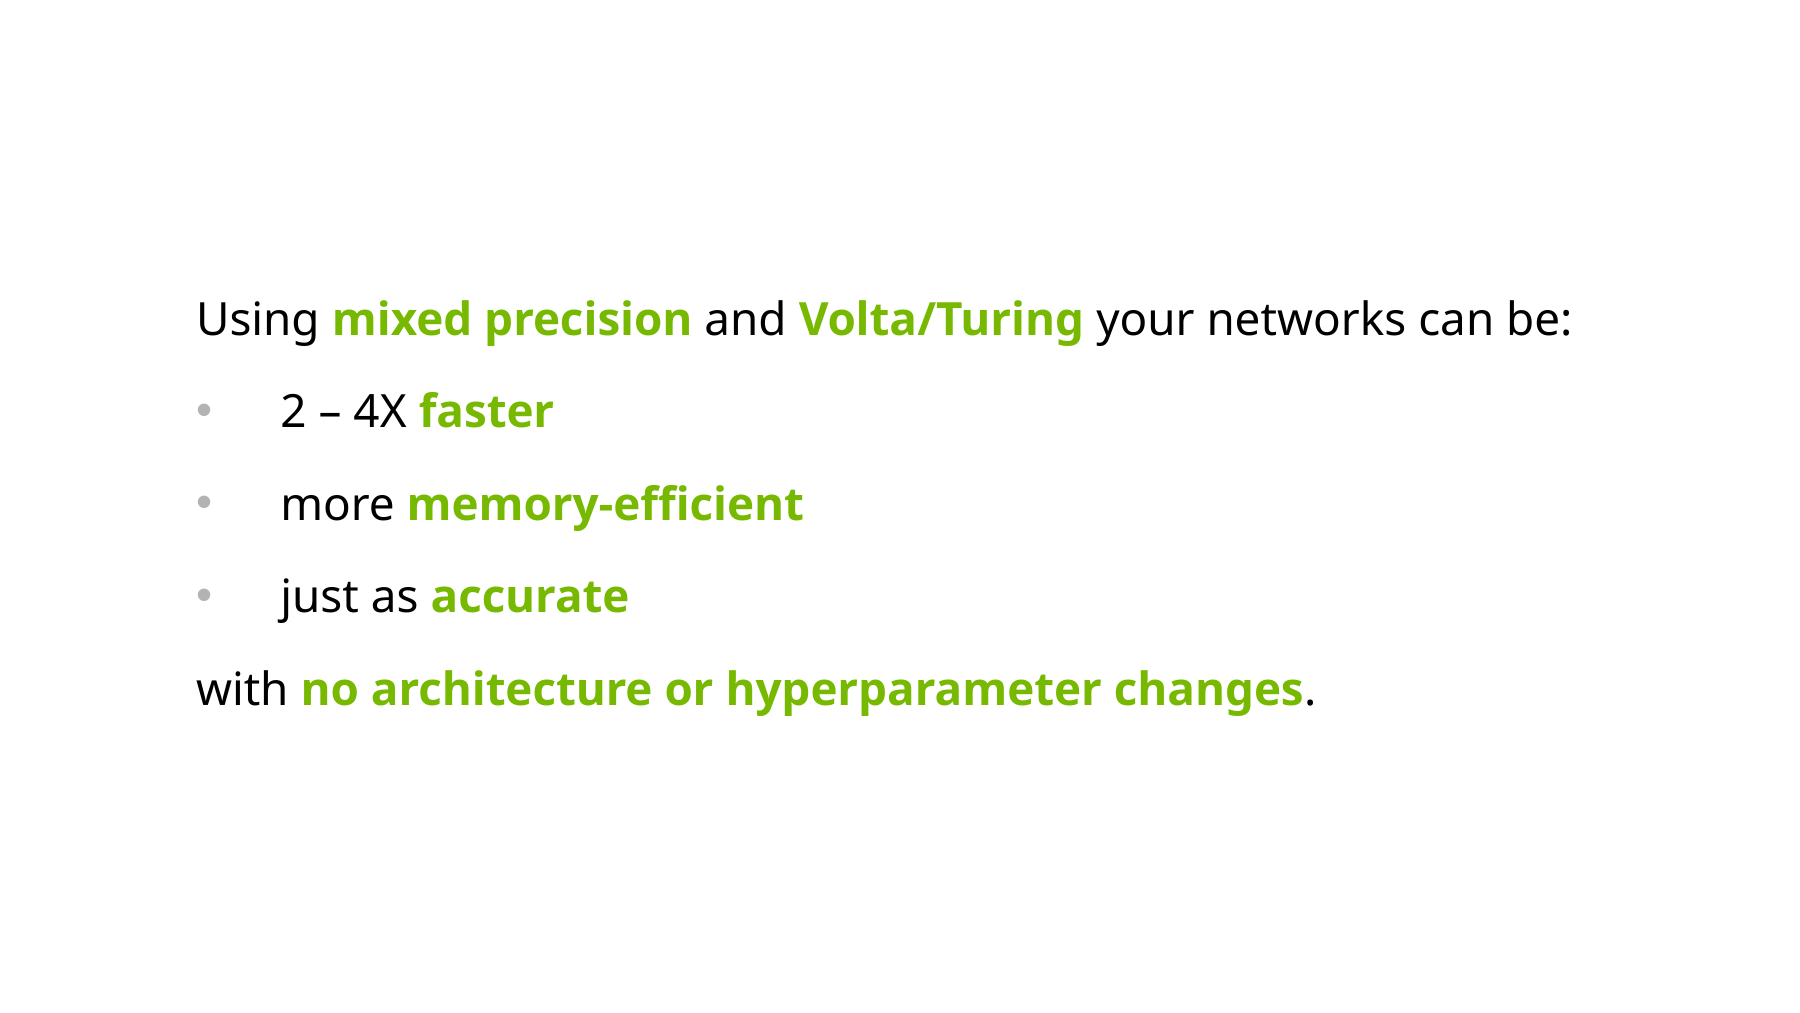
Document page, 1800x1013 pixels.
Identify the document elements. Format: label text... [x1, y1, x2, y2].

list Using mixed precision and Volta/Turing your networks can be: 2 – 4X faster more memory-efficient just as accurate with no architecture or hyperparameter changes. [180, 281, 1620, 731]
